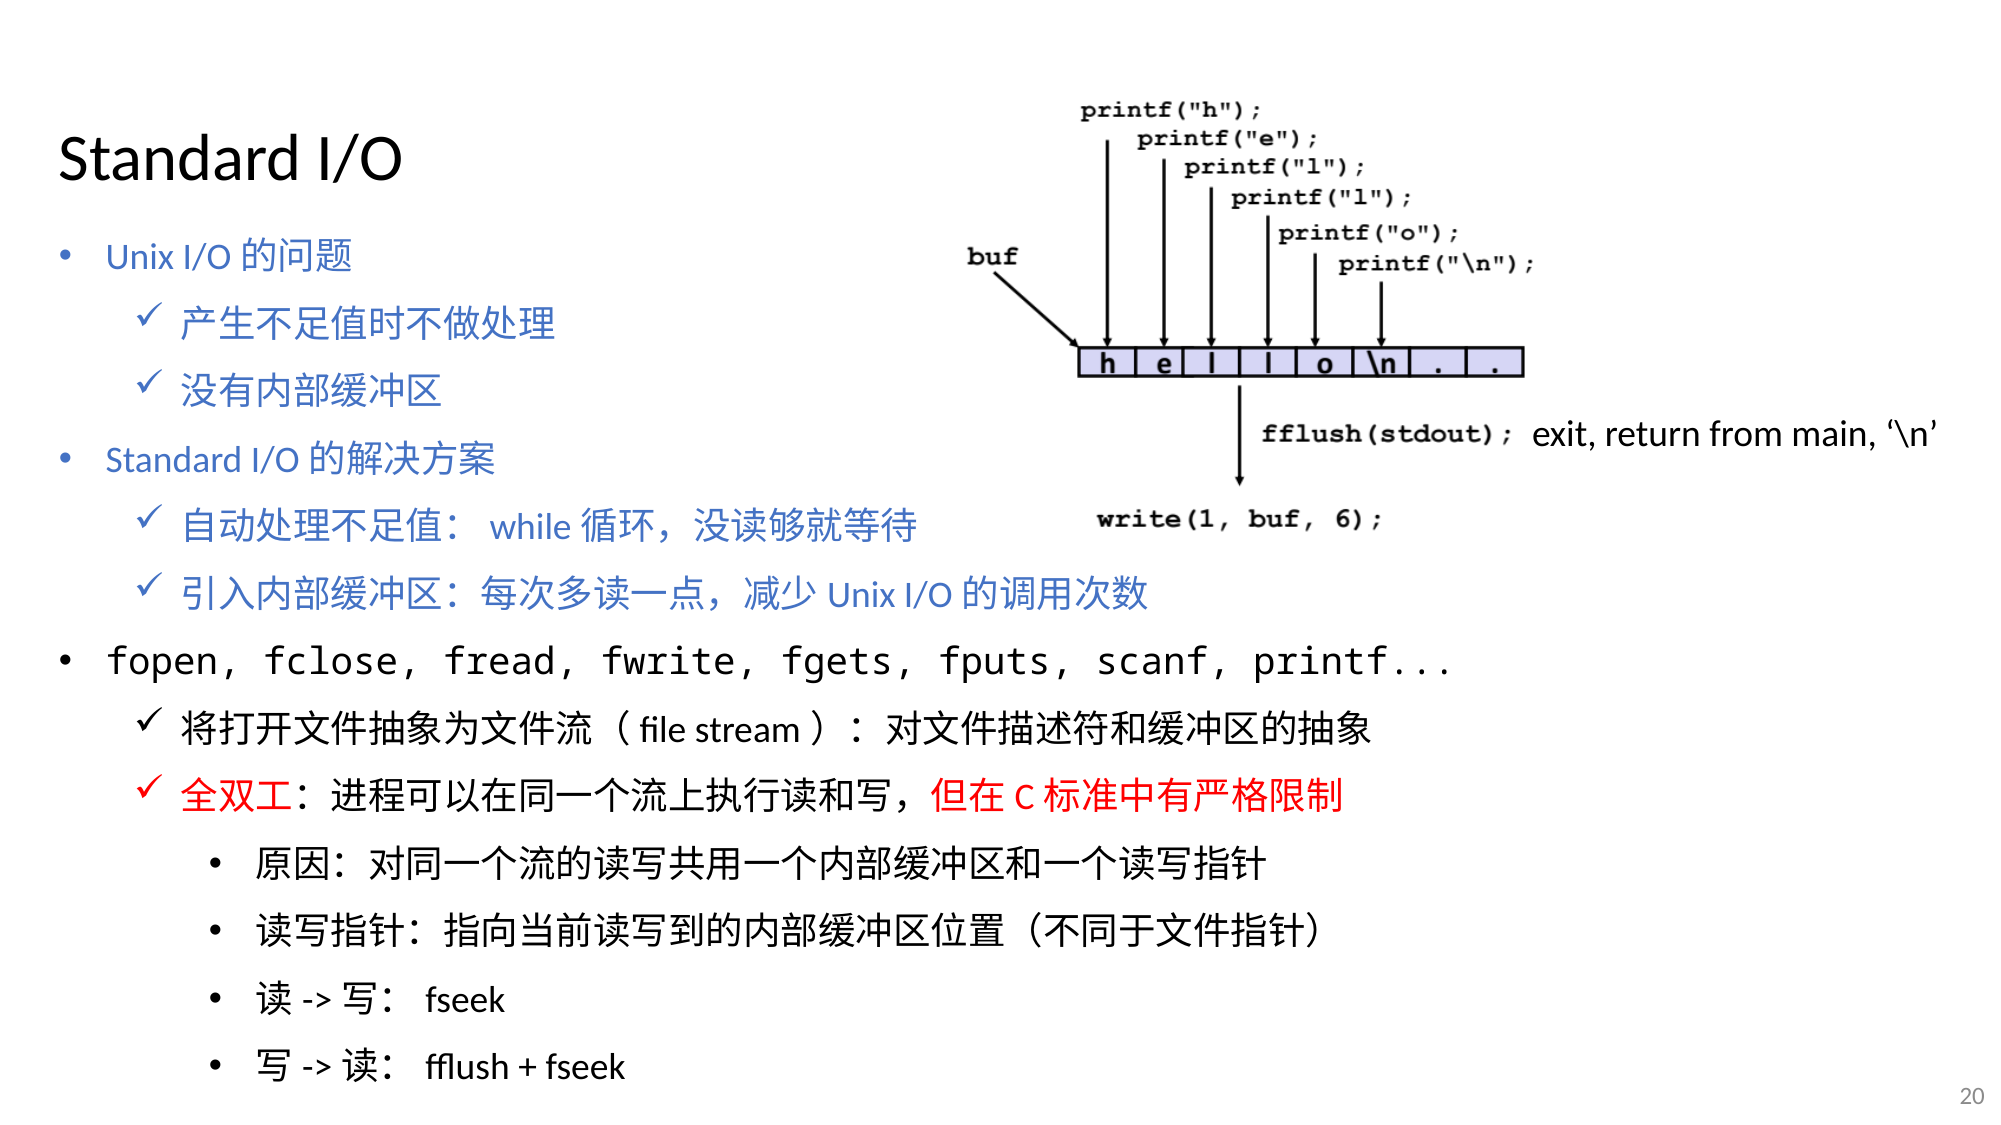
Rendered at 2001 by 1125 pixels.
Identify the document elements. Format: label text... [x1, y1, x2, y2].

text_box exit, return from main, ‘\n’ [1550, 401, 1954, 462]
text_box Standard I/O [44, 106, 950, 201]
slide_number 20 [1550, 1065, 2000, 1125]
text_box Unix I/O的问题 产生不足值时不做处理 没有内部缓冲区 Standard I/O的解决方案 自动处理不足值：while循环，没读够就等待 引入内部缓冲区：每次多读一点，减少Unix I/O的调用次数 fopen, fclose, fread, fwrite, fgets, fputs, scanf, printf... 将打开文件抽象为文件流（file stream）：对文件描述符和缓冲区的抽象 全双工：进程可以在同一个流上执行读和写，但在C标准中有严格限制 原因：对同一个流的读写共用一个内部缓冲区和一个读写指针 读写指针：指向当前读写到的内部缓冲区位置（不同于文件指针） 读->写：fseek 写->读：fflush + fseek [44, 202, 1628, 1095]
picture [950, 85, 1550, 553]
